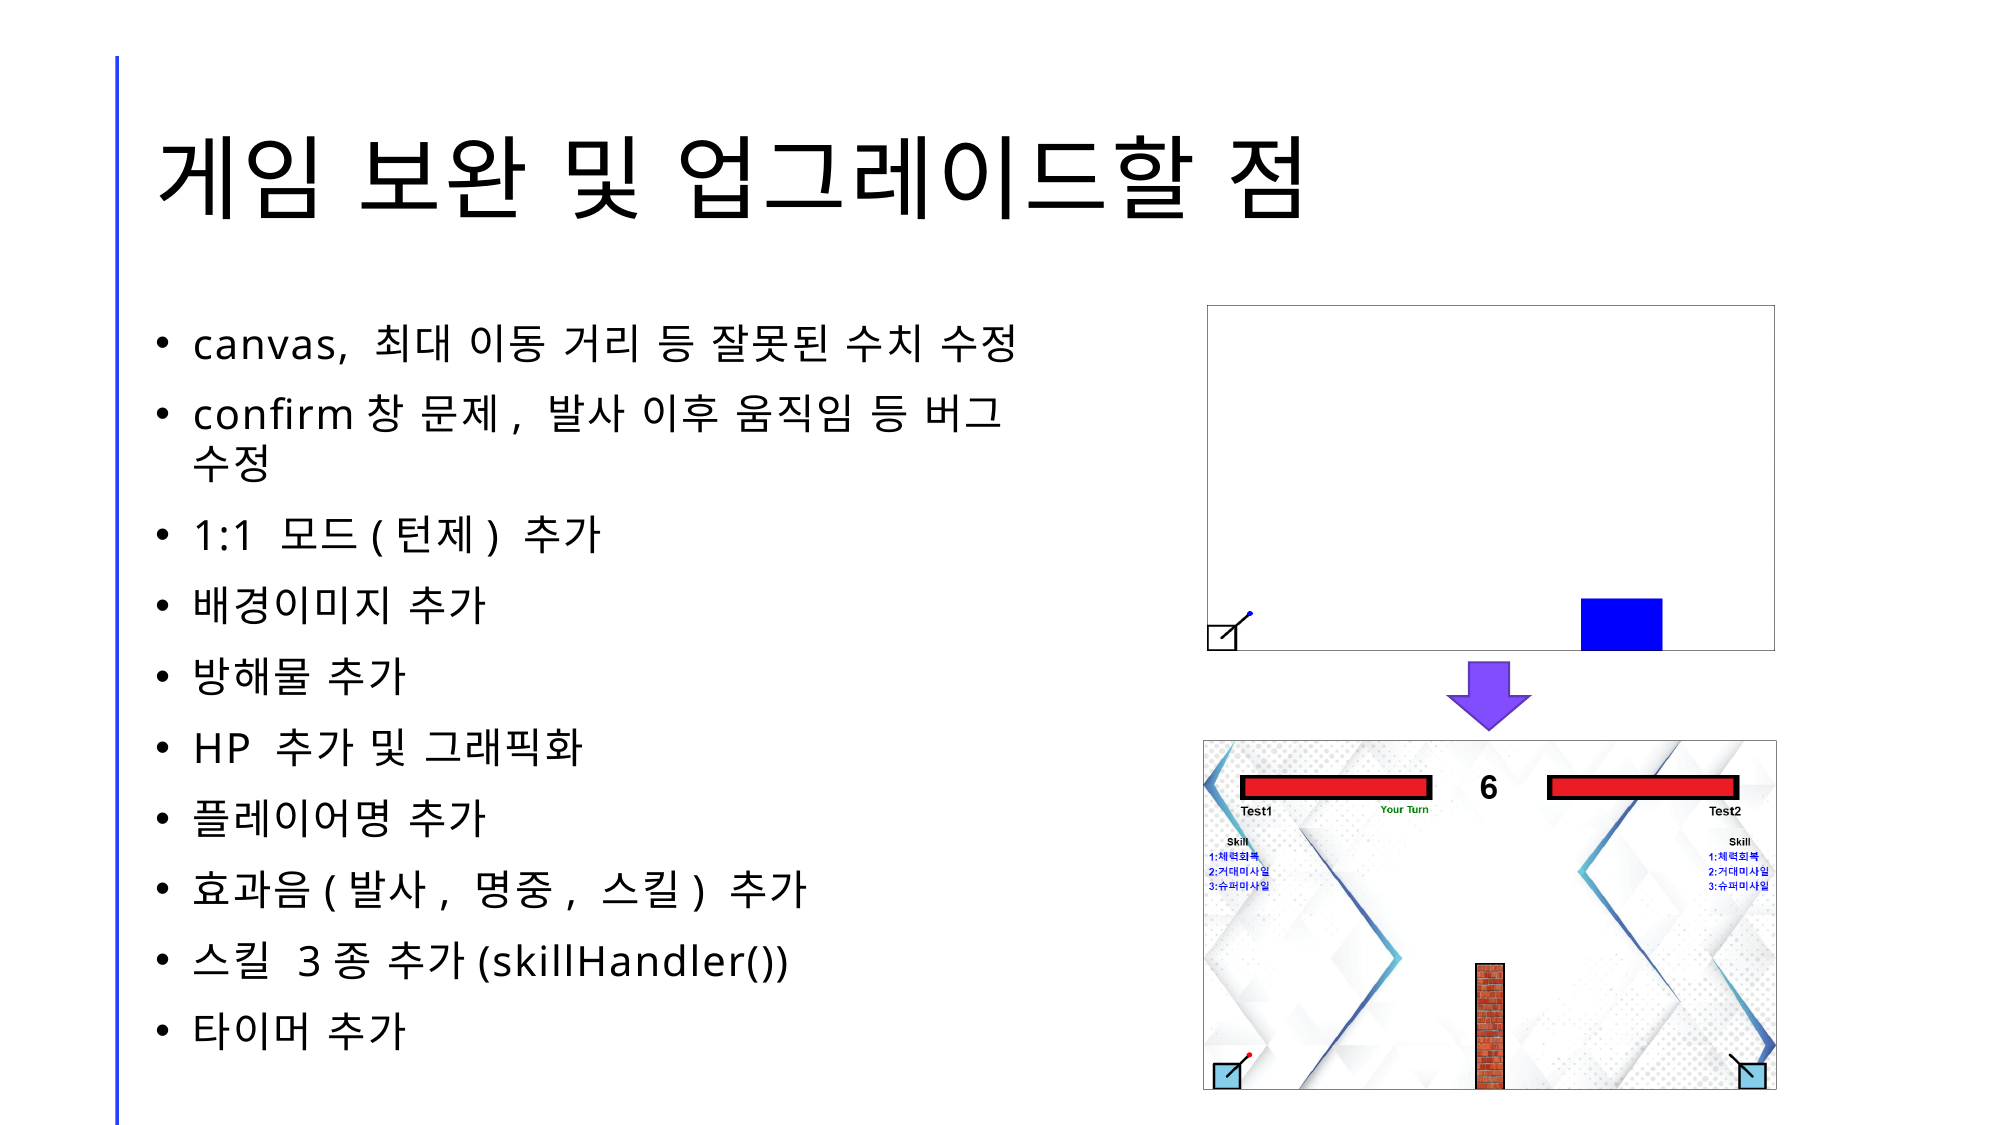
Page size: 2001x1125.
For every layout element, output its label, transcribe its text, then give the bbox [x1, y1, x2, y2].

picture [1197, 299, 1782, 658]
picture [1197, 735, 1782, 1094]
text_box [1446, 661, 1532, 732]
title 게임 보완 및 업그레이드할 점 [137, 59, 1863, 278]
list canvas, 최대 이동 거리 등 잘못된 수치 수정 confirm창 문제, 발사 이후 움직임 등 버그 수정 1:1 모드(턴제) 추가 배경이미지 추가 방해물 추가 HP 추가 및 그래픽화 플레이어명 추가 효과음(발사, 명중, 스킬) 추가 스킬 3종 추가(skillHandler()) 타이머 추가 [137, 299, 1077, 1014]
